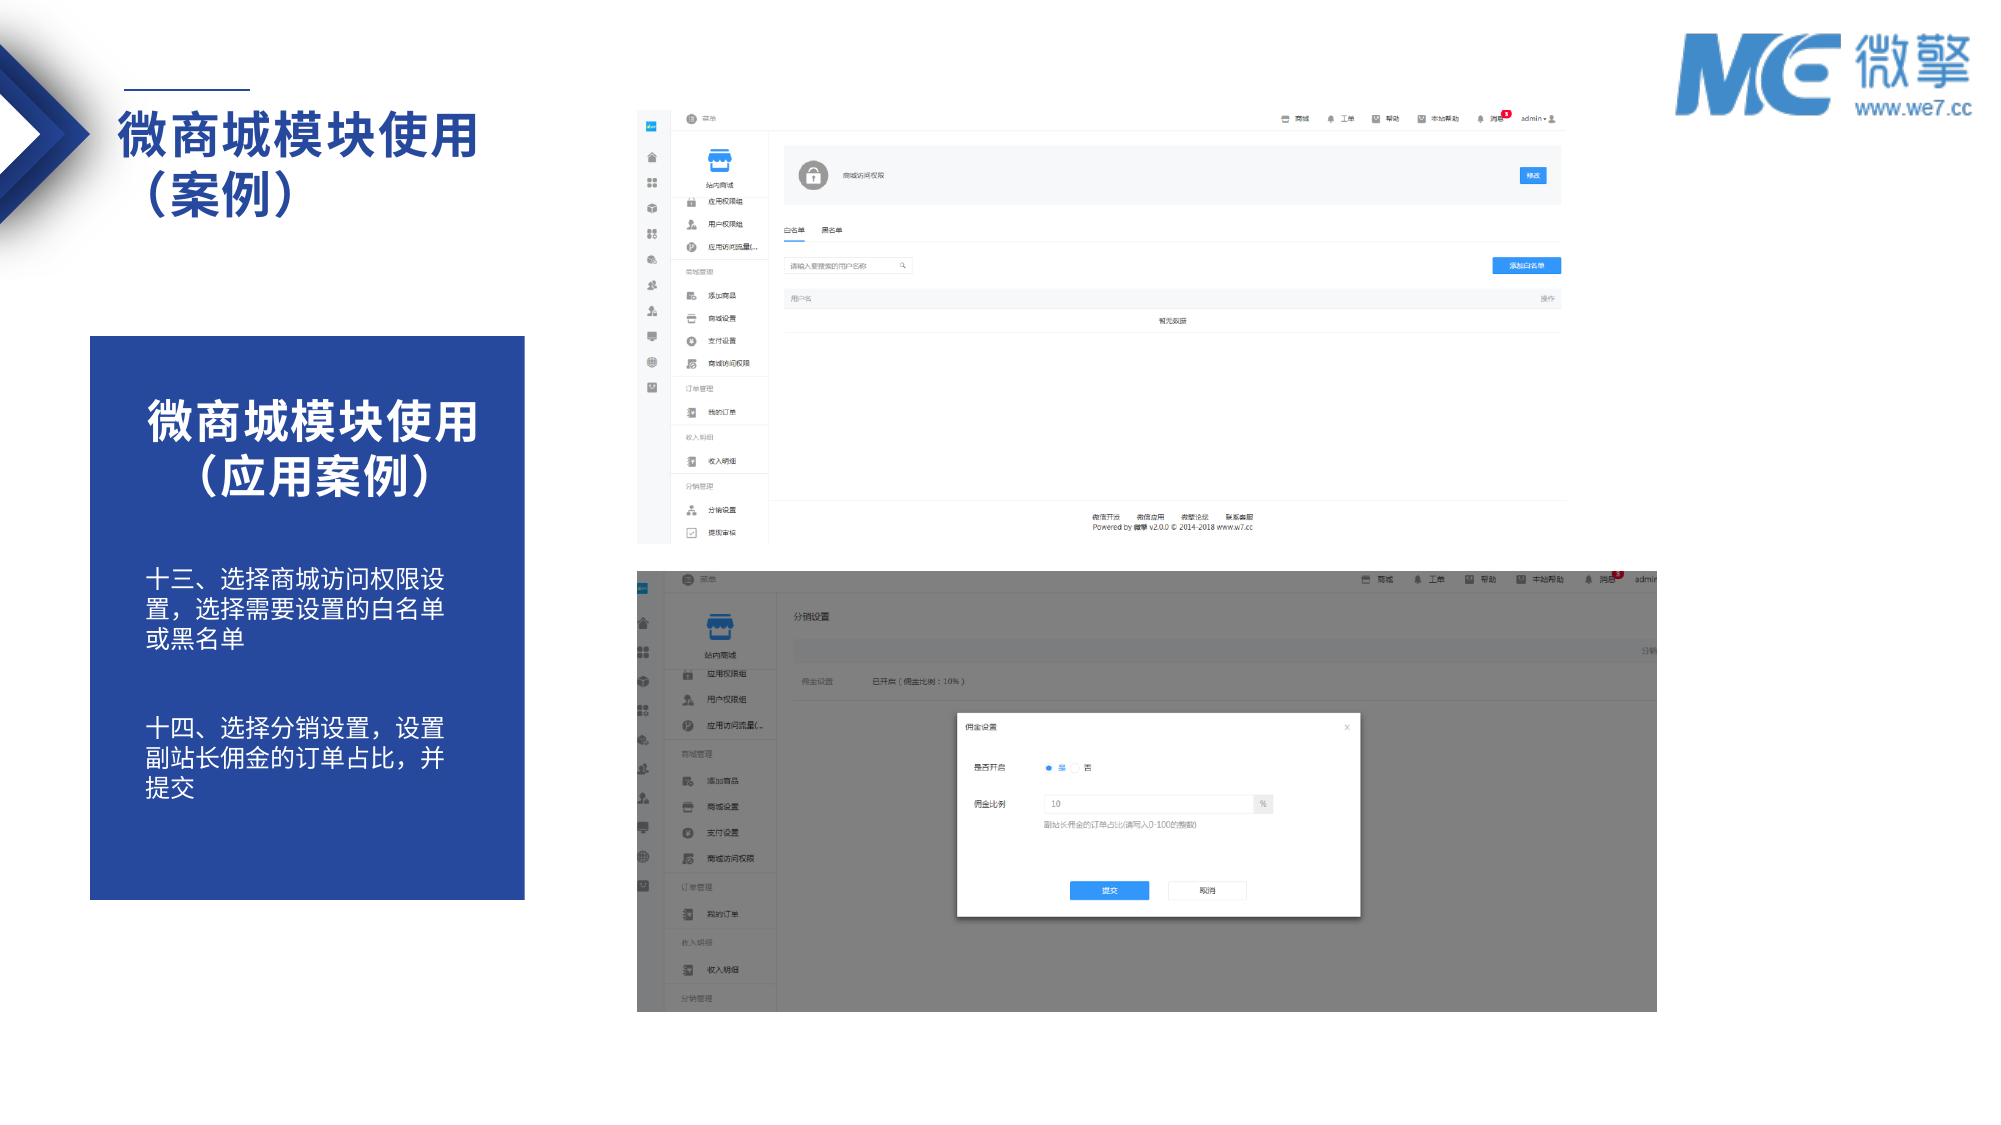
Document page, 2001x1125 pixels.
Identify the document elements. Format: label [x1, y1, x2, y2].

text_box [89, 336, 525, 900]
picture [1649, 7, 1994, 144]
text_box [101, 89, 497, 233]
picture [637, 571, 1657, 1012]
picture [637, 110, 1566, 544]
text_box [0, 44, 91, 224]
